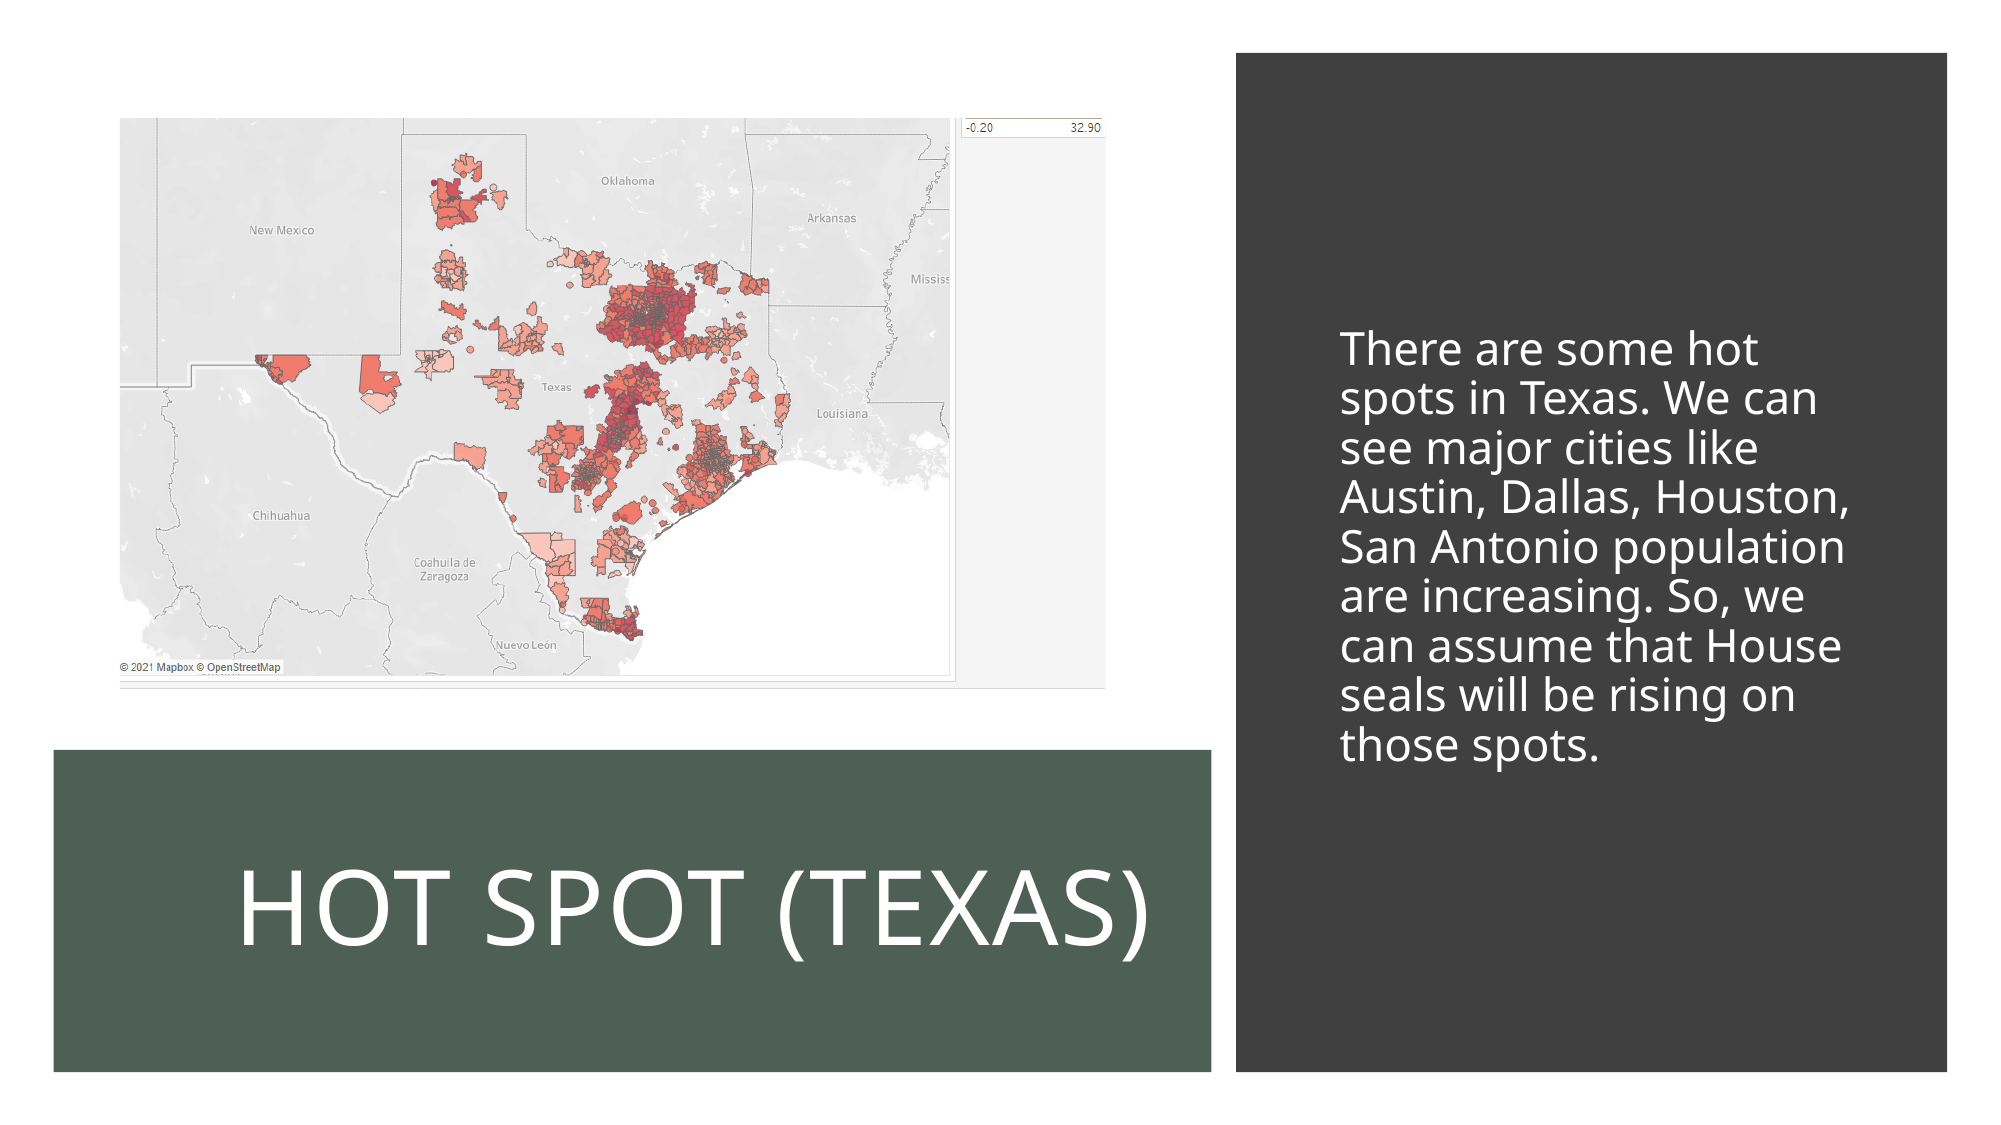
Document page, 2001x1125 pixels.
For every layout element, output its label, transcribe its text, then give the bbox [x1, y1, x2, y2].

list There are some hot spots in Texas. We can see major cities like Austin, Dallas, Houston, San Antonio population are increasing. So, we can assume that House seals will be rising on those spots. [1317, 150, 1879, 947]
picture [119, 118, 1106, 690]
text_box [52, 749, 1213, 1073]
title Hot spot (Texas) [85, 782, 1168, 1049]
text_box [1235, 51, 1948, 1074]
